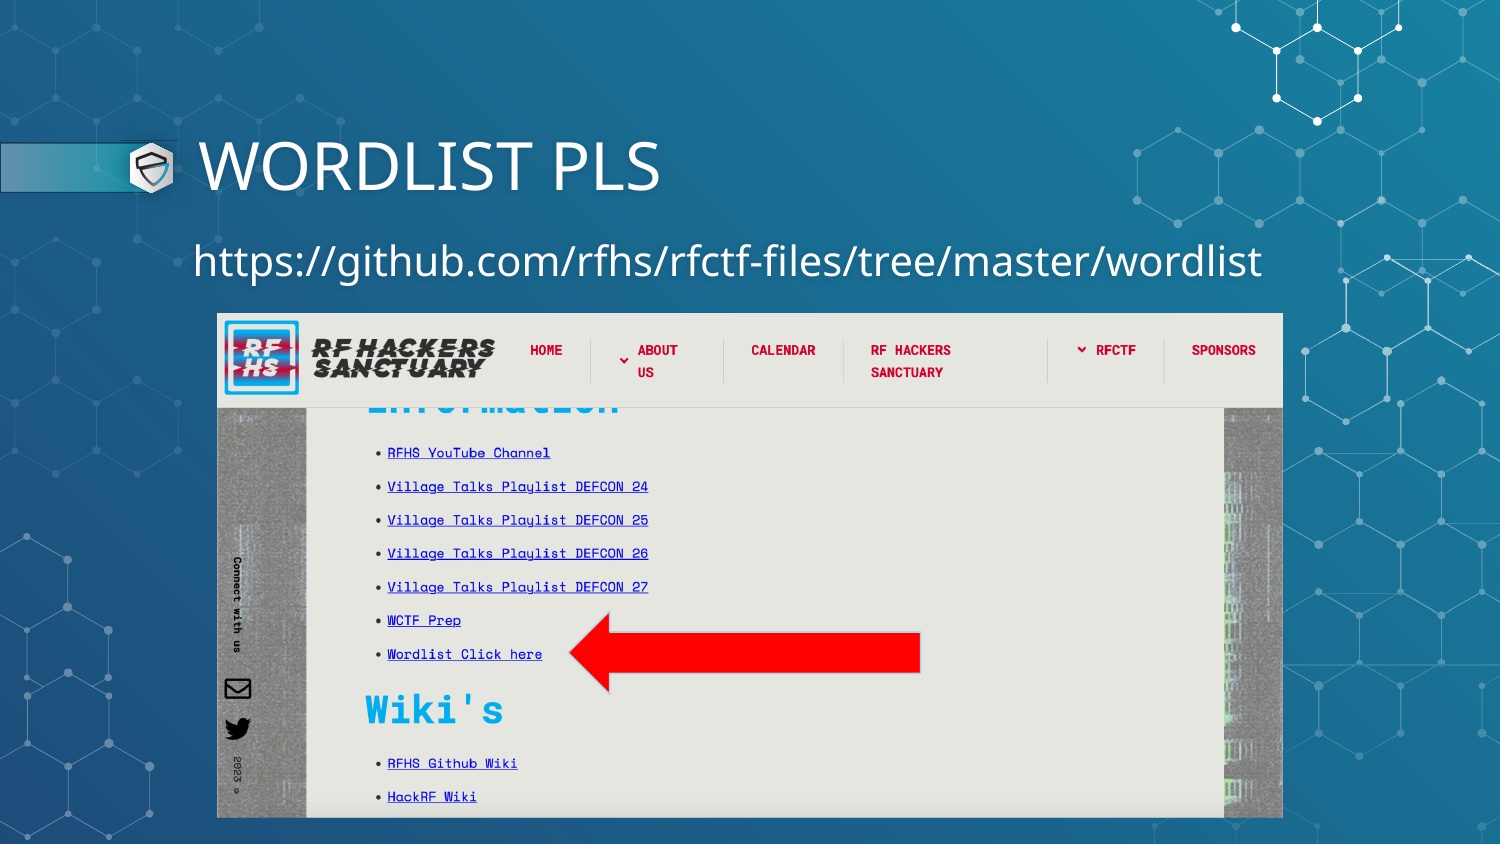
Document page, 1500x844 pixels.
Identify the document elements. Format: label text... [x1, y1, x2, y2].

picture [217, 313, 1283, 819]
picture [121, 140, 178, 198]
list https://github.com/rfhs/rfctf-files/tree/master/wordlist [192, 234, 1297, 733]
title WORDLIST PLS [198, 140, 1302, 198]
